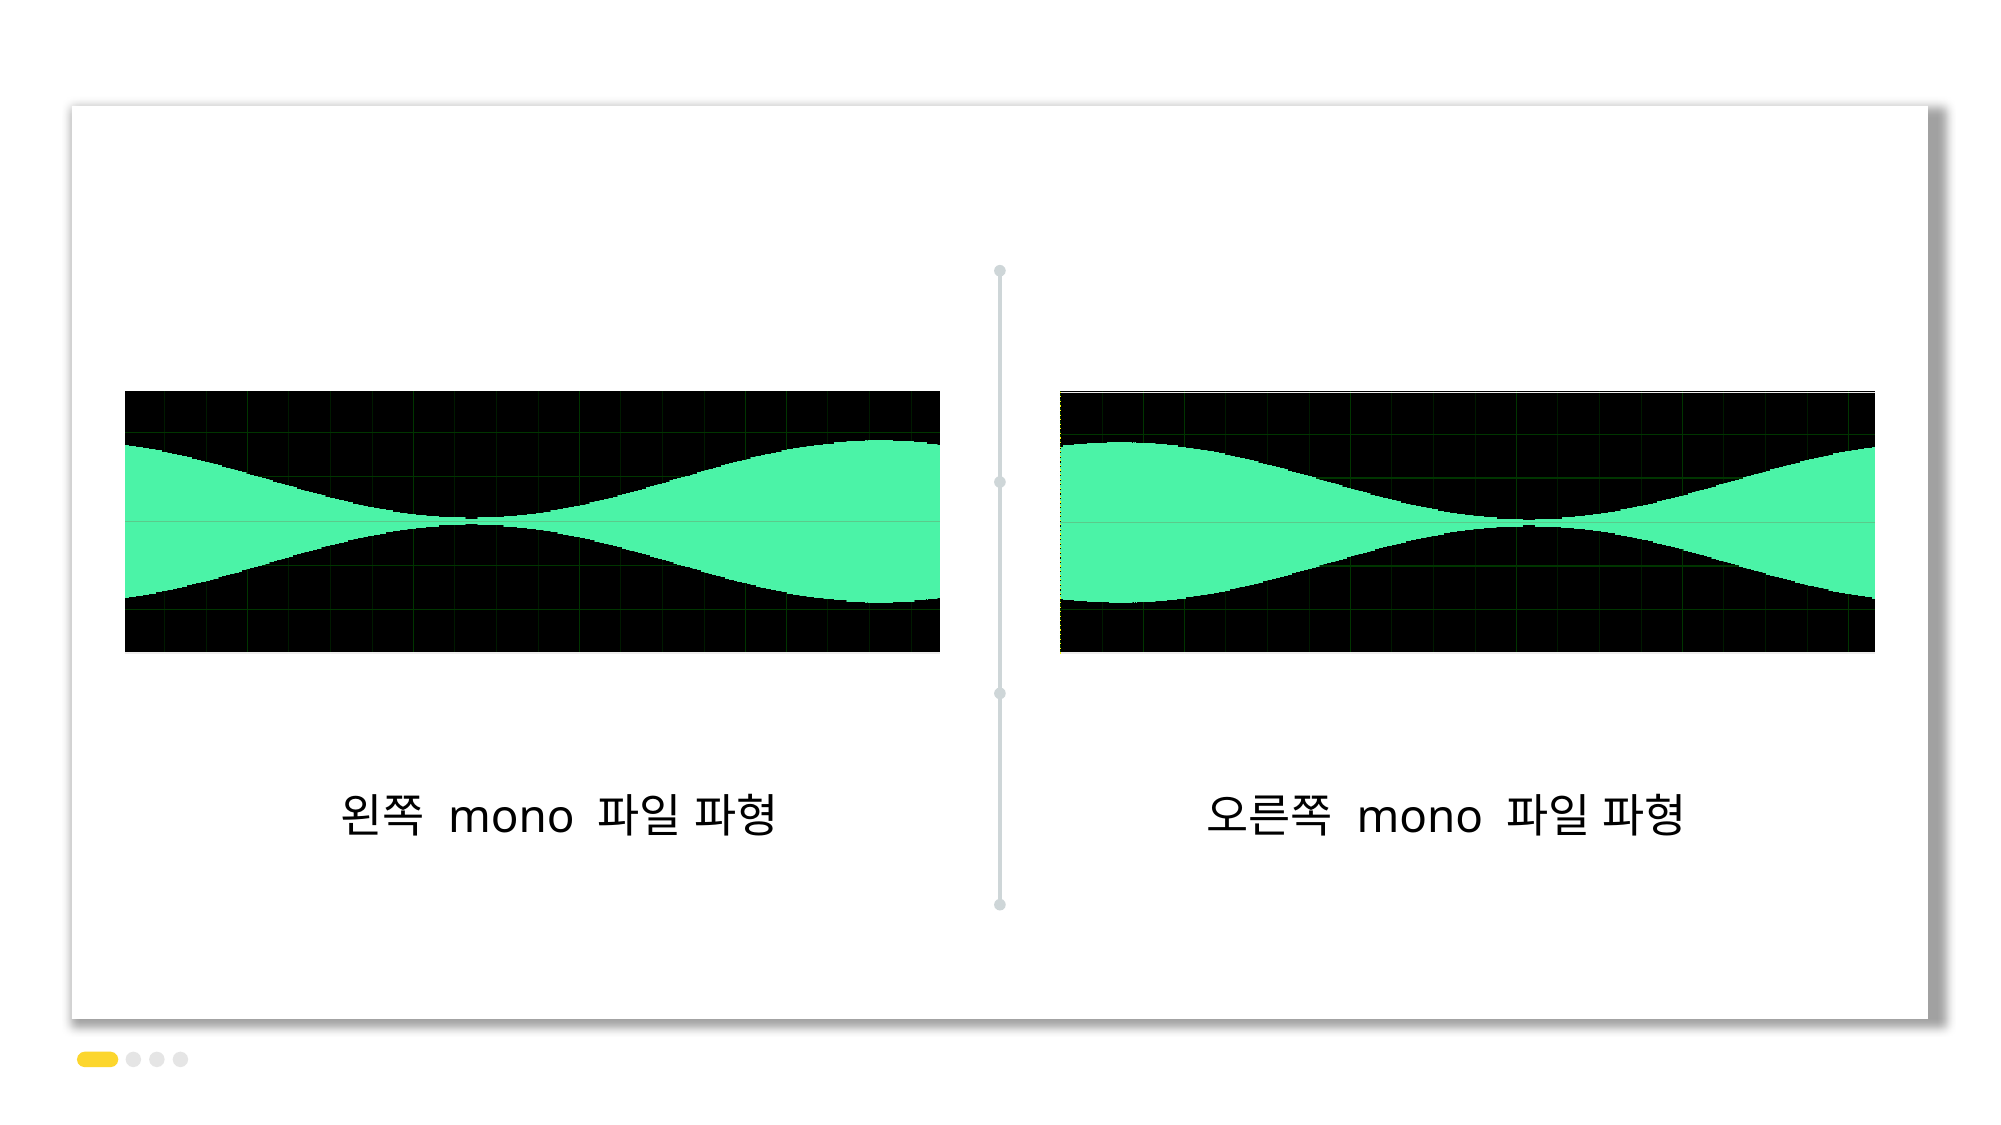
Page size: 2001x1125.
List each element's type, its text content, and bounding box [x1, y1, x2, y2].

picture [125, 391, 940, 654]
picture [1060, 391, 1875, 654]
text_box [149, 1051, 165, 1068]
text_box [172, 1051, 189, 1068]
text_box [993, 264, 1006, 911]
text_box 왼쪽 mono 파일 파형 [262, 778, 857, 875]
text_box [71, 105, 1928, 1019]
text_box 오른쪽 mono 파일 파형 [1149, 778, 1745, 875]
text_box [76, 1051, 119, 1068]
text_box [125, 1051, 142, 1068]
